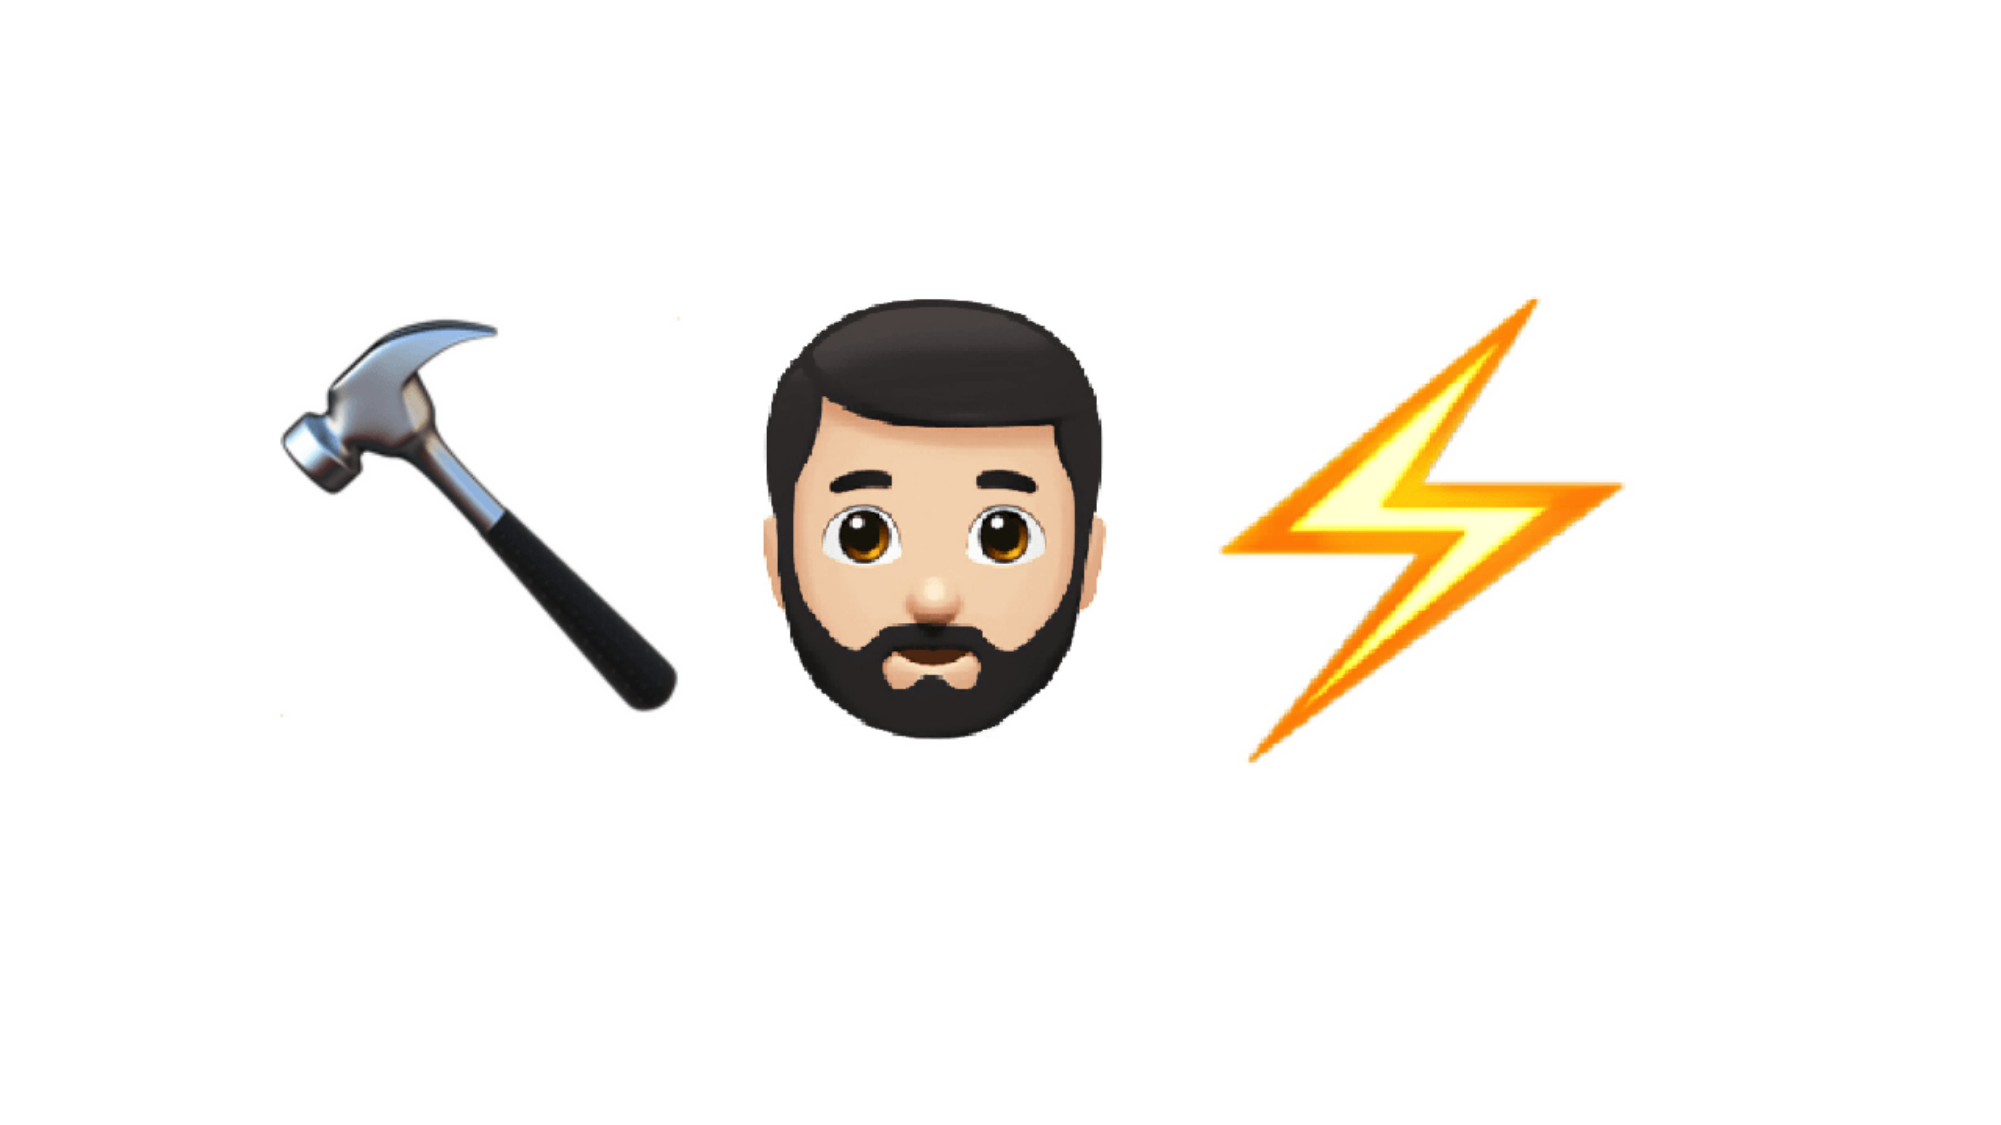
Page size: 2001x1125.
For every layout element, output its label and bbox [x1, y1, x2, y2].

picture [240, 287, 1760, 838]
